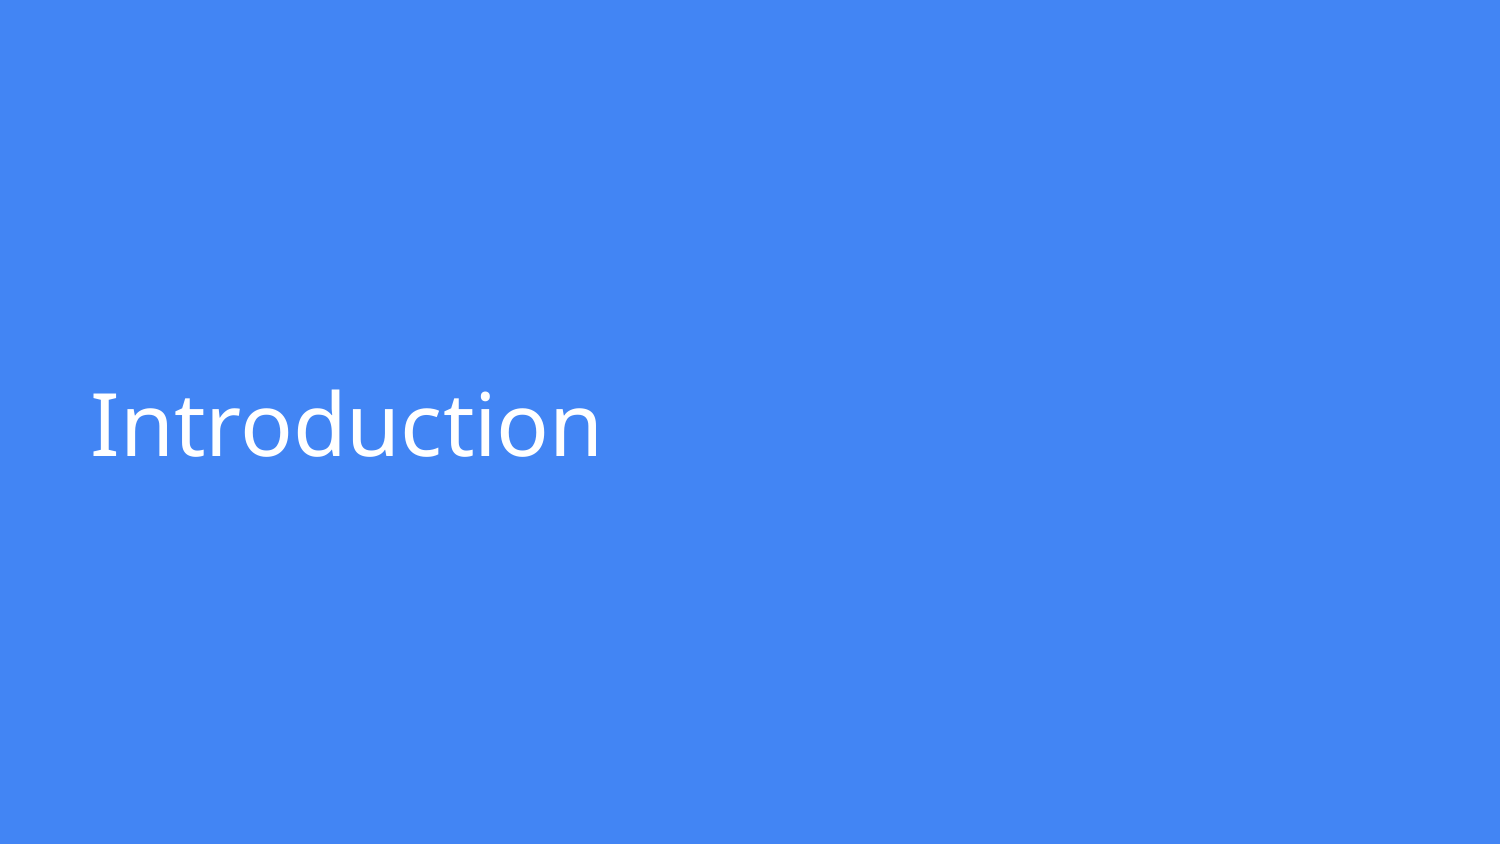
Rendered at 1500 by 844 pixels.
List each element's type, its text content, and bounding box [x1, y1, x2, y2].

title Introduction [75, 338, 1425, 505]
